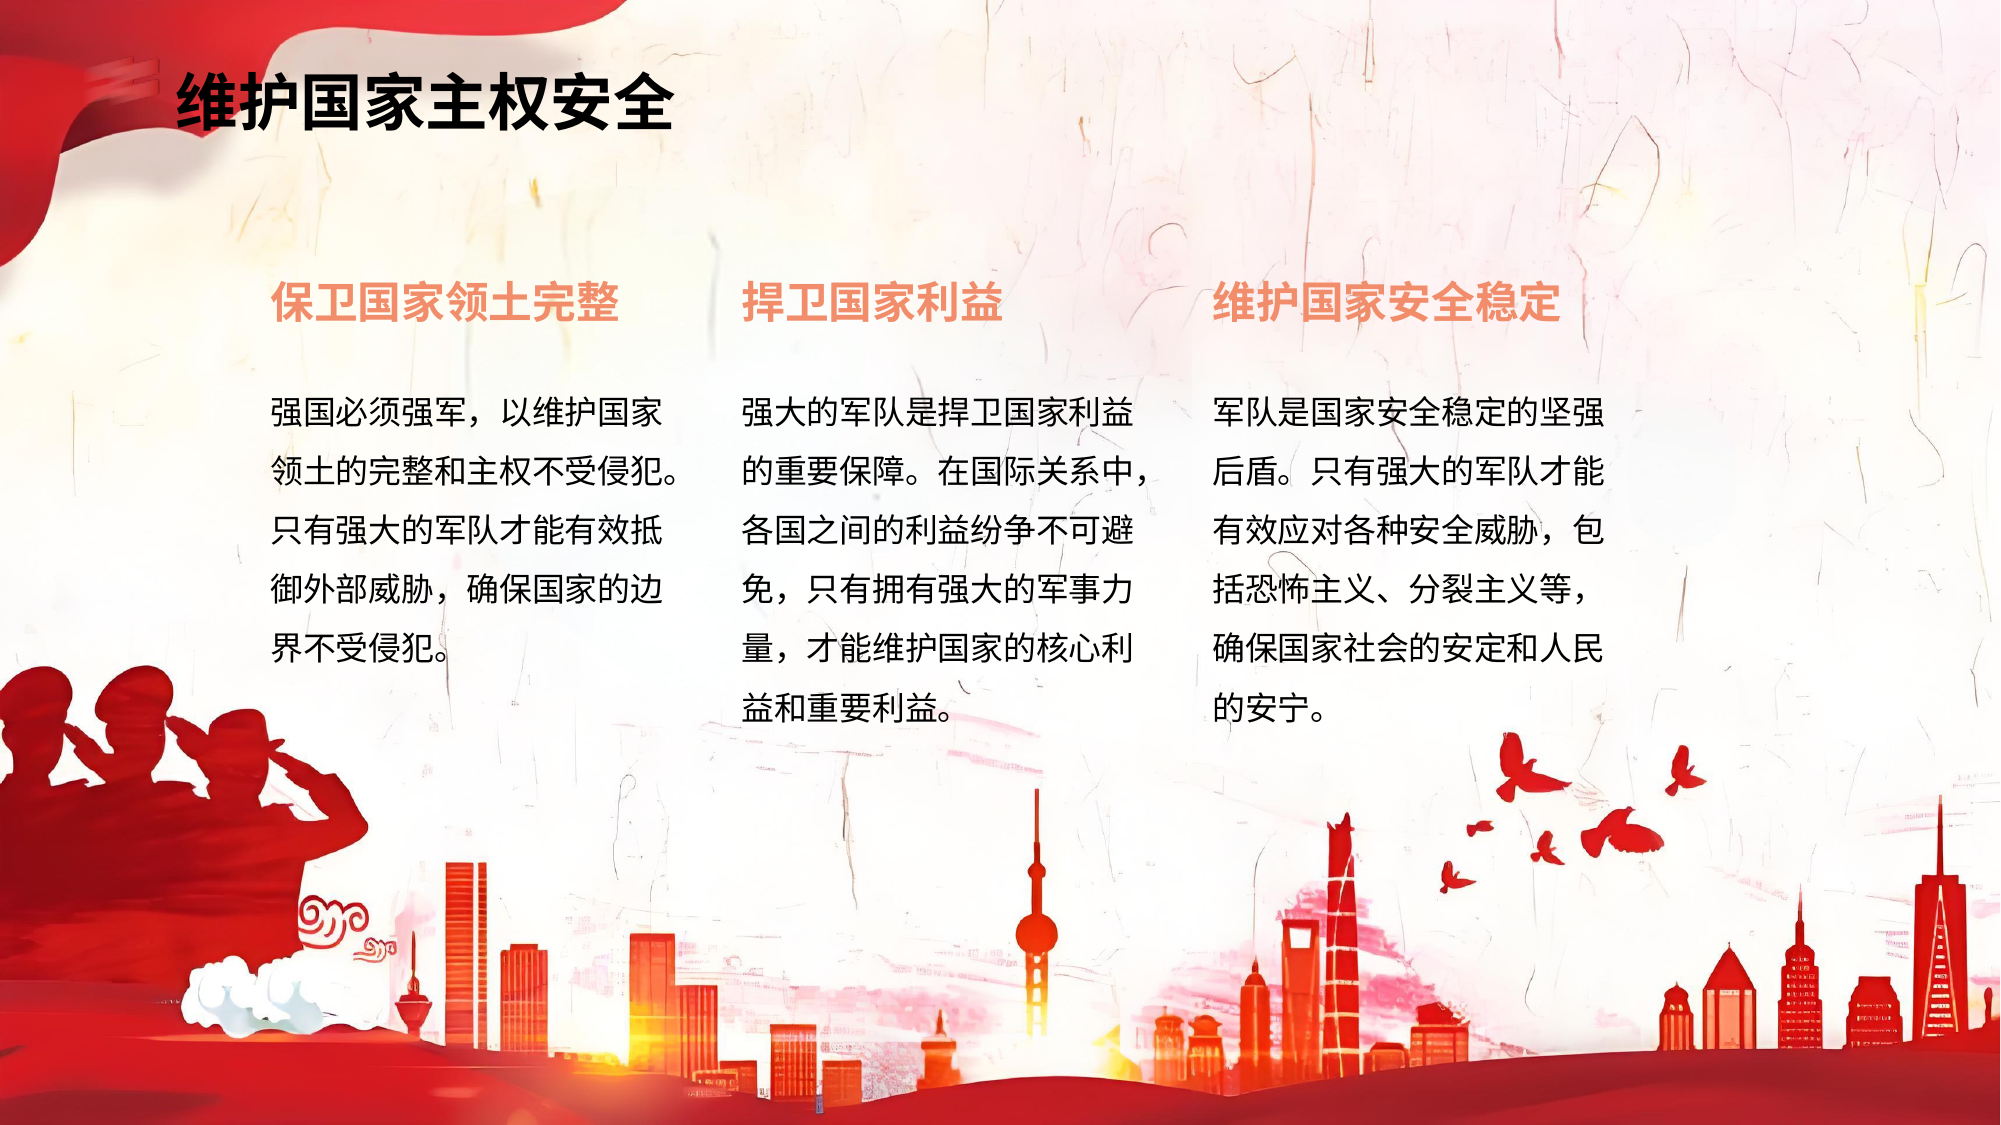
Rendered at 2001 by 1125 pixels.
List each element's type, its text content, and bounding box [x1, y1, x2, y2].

picture [0, 0, 2001, 1125]
text_box 维护国家安全稳定 军队是国家安全稳定的坚强后盾。只有强大的军队才能有效应对各种安全威胁，包括恐怖主义、分裂主义等，确保国家社会的安定和人民的安宁。 [1196, 265, 1650, 736]
text_box 维护国家主权安全 [159, 16, 1700, 147]
text_box 保卫国家领土完整 强国必须强军，以维护国家领土的完整和主权不受侵犯。只有强大的军队才能有效抵御外部威胁，确保国家的边界不受侵犯。 [254, 265, 708, 677]
text_box 捍卫国家利益 强大的军队是捍卫国家利益的重要保障。在国际关系中，各国之间的利益纷争不可避免，只有拥有强大的军事力量，才能维护国家的核心利益和重要利益。 [725, 265, 1179, 736]
